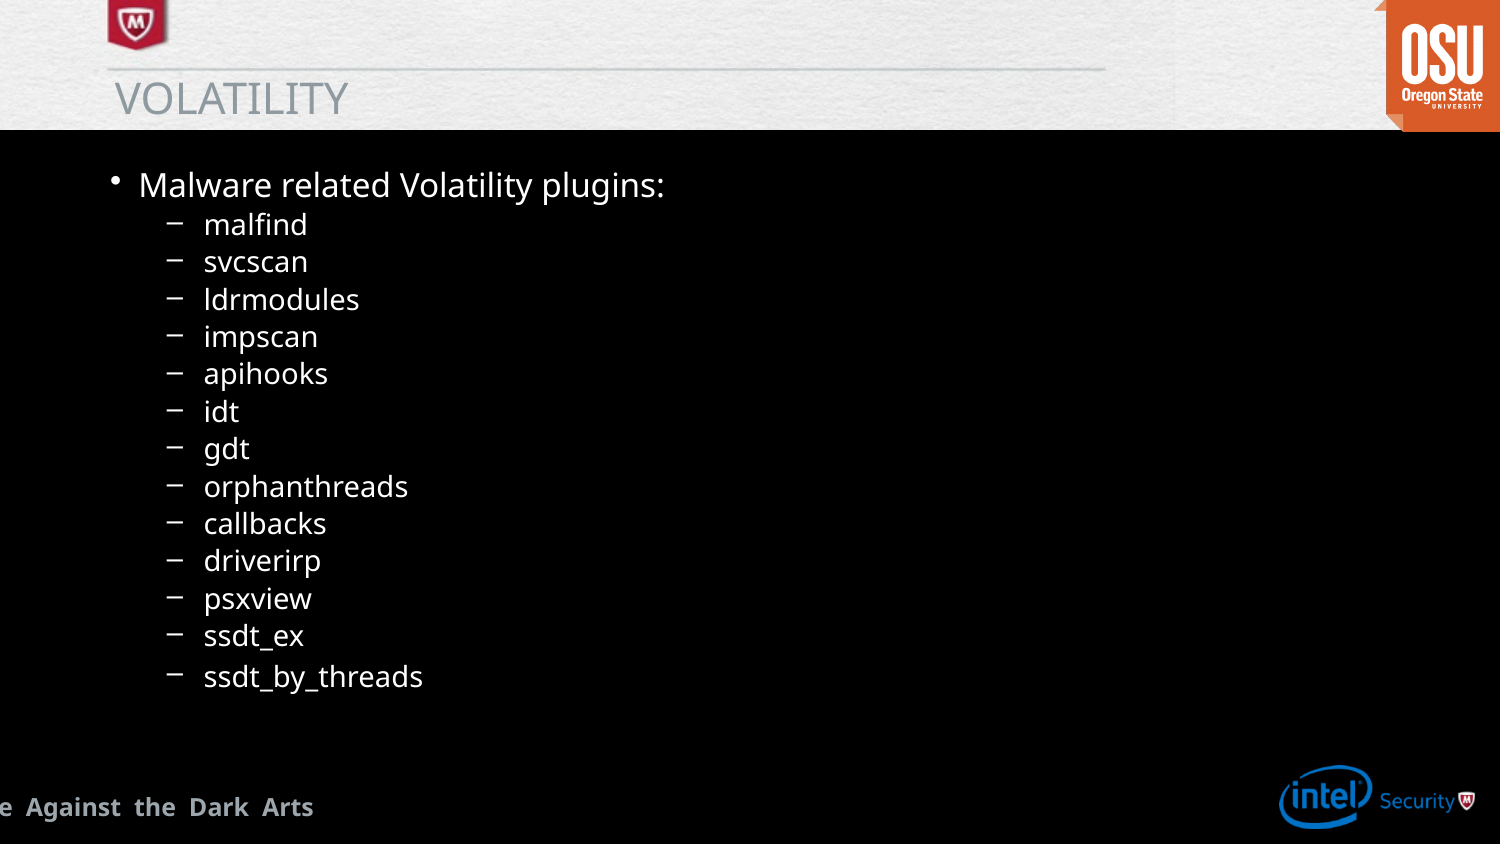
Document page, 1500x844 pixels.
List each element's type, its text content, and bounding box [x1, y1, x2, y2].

picture [1279, 765, 1475, 829]
title VOLATILITY [99, 53, 1176, 148]
list Malware related Volatility plugins: malfind svcscan ldrmodules impscan apihooks idt gdt orphanthreads callbacks driverirp psxview ssdt_ex ssdt_by_threads [94, 159, 1256, 773]
picture [0, 0, 1500, 132]
